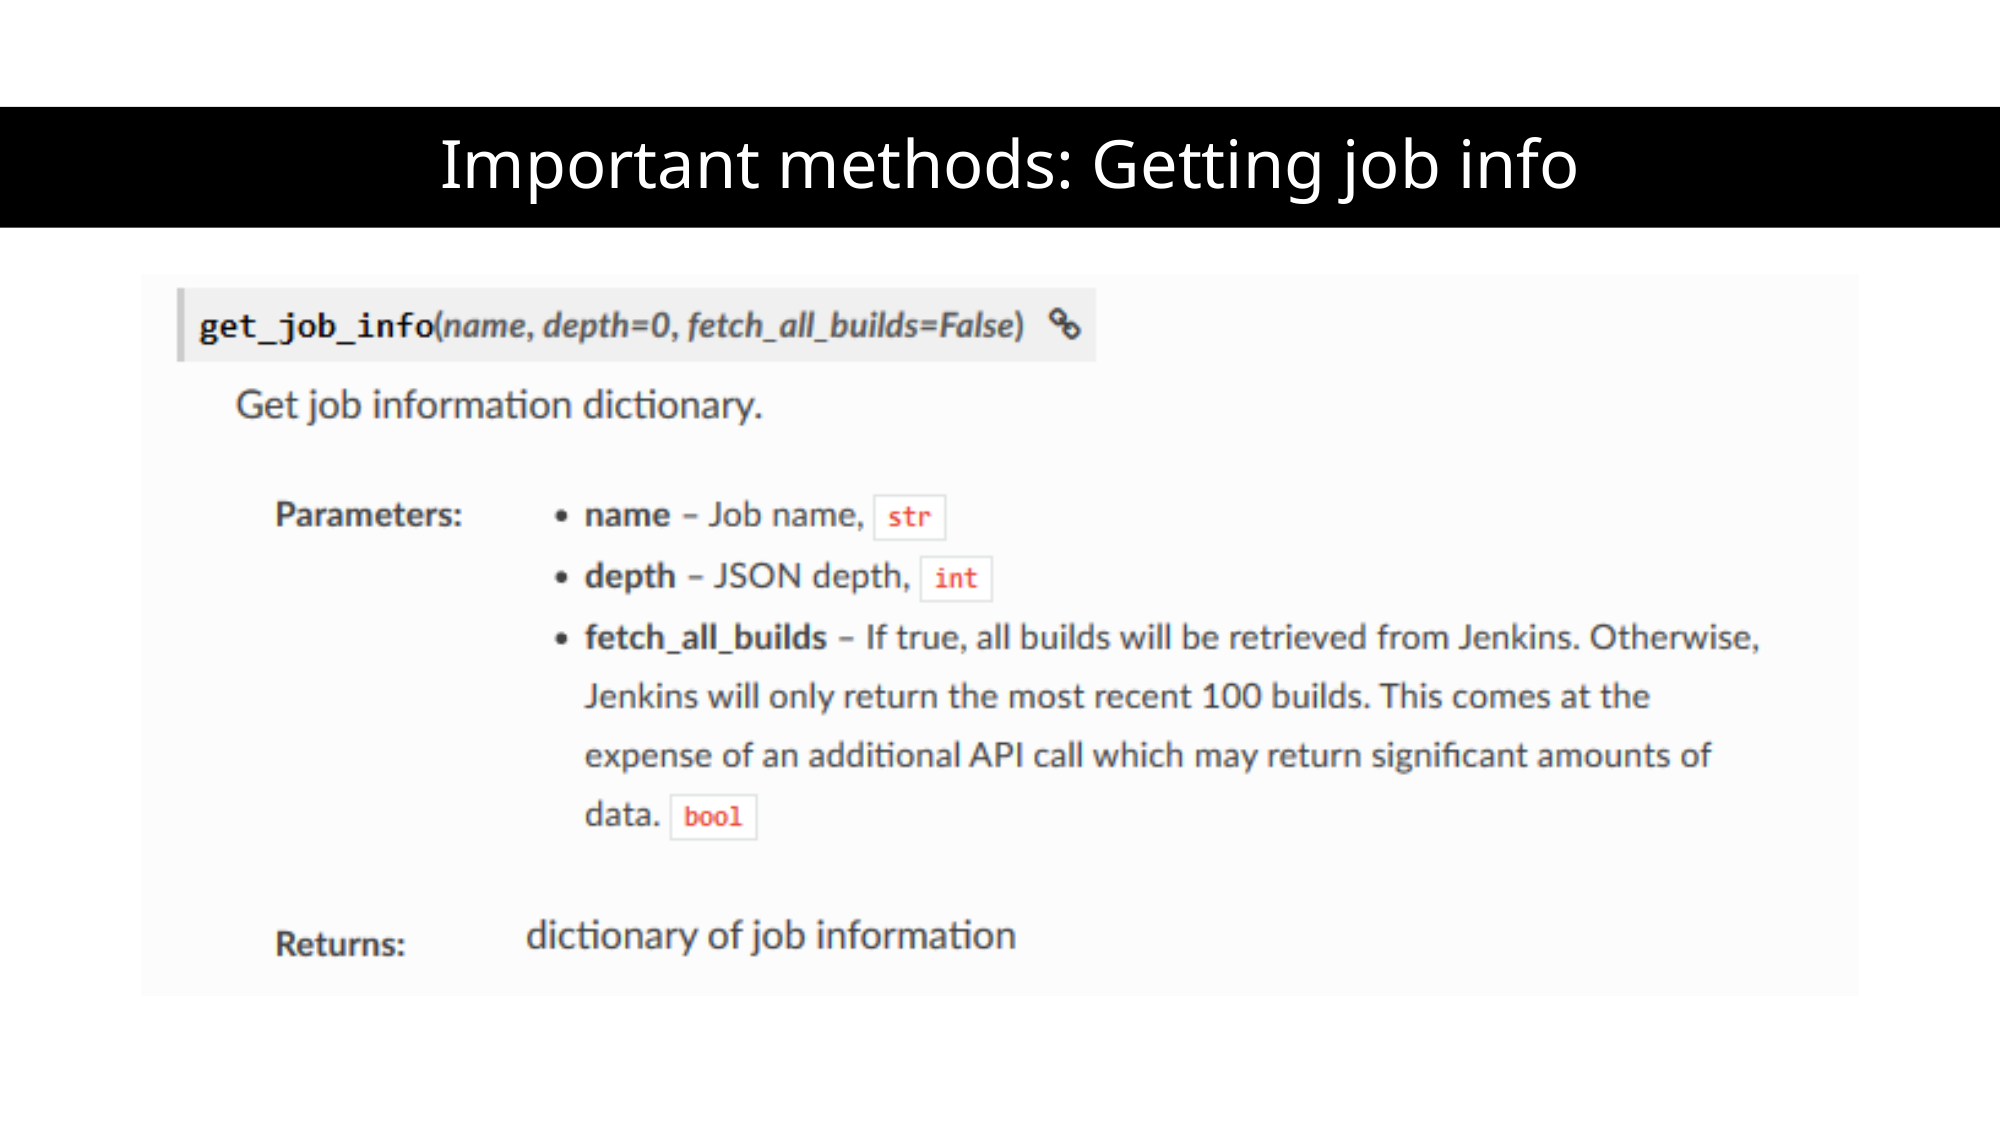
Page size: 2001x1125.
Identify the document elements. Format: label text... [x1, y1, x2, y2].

picture [141, 274, 1859, 996]
text_box [0, 106, 2000, 229]
title Important methods: Getting job info [91, 105, 1931, 228]
